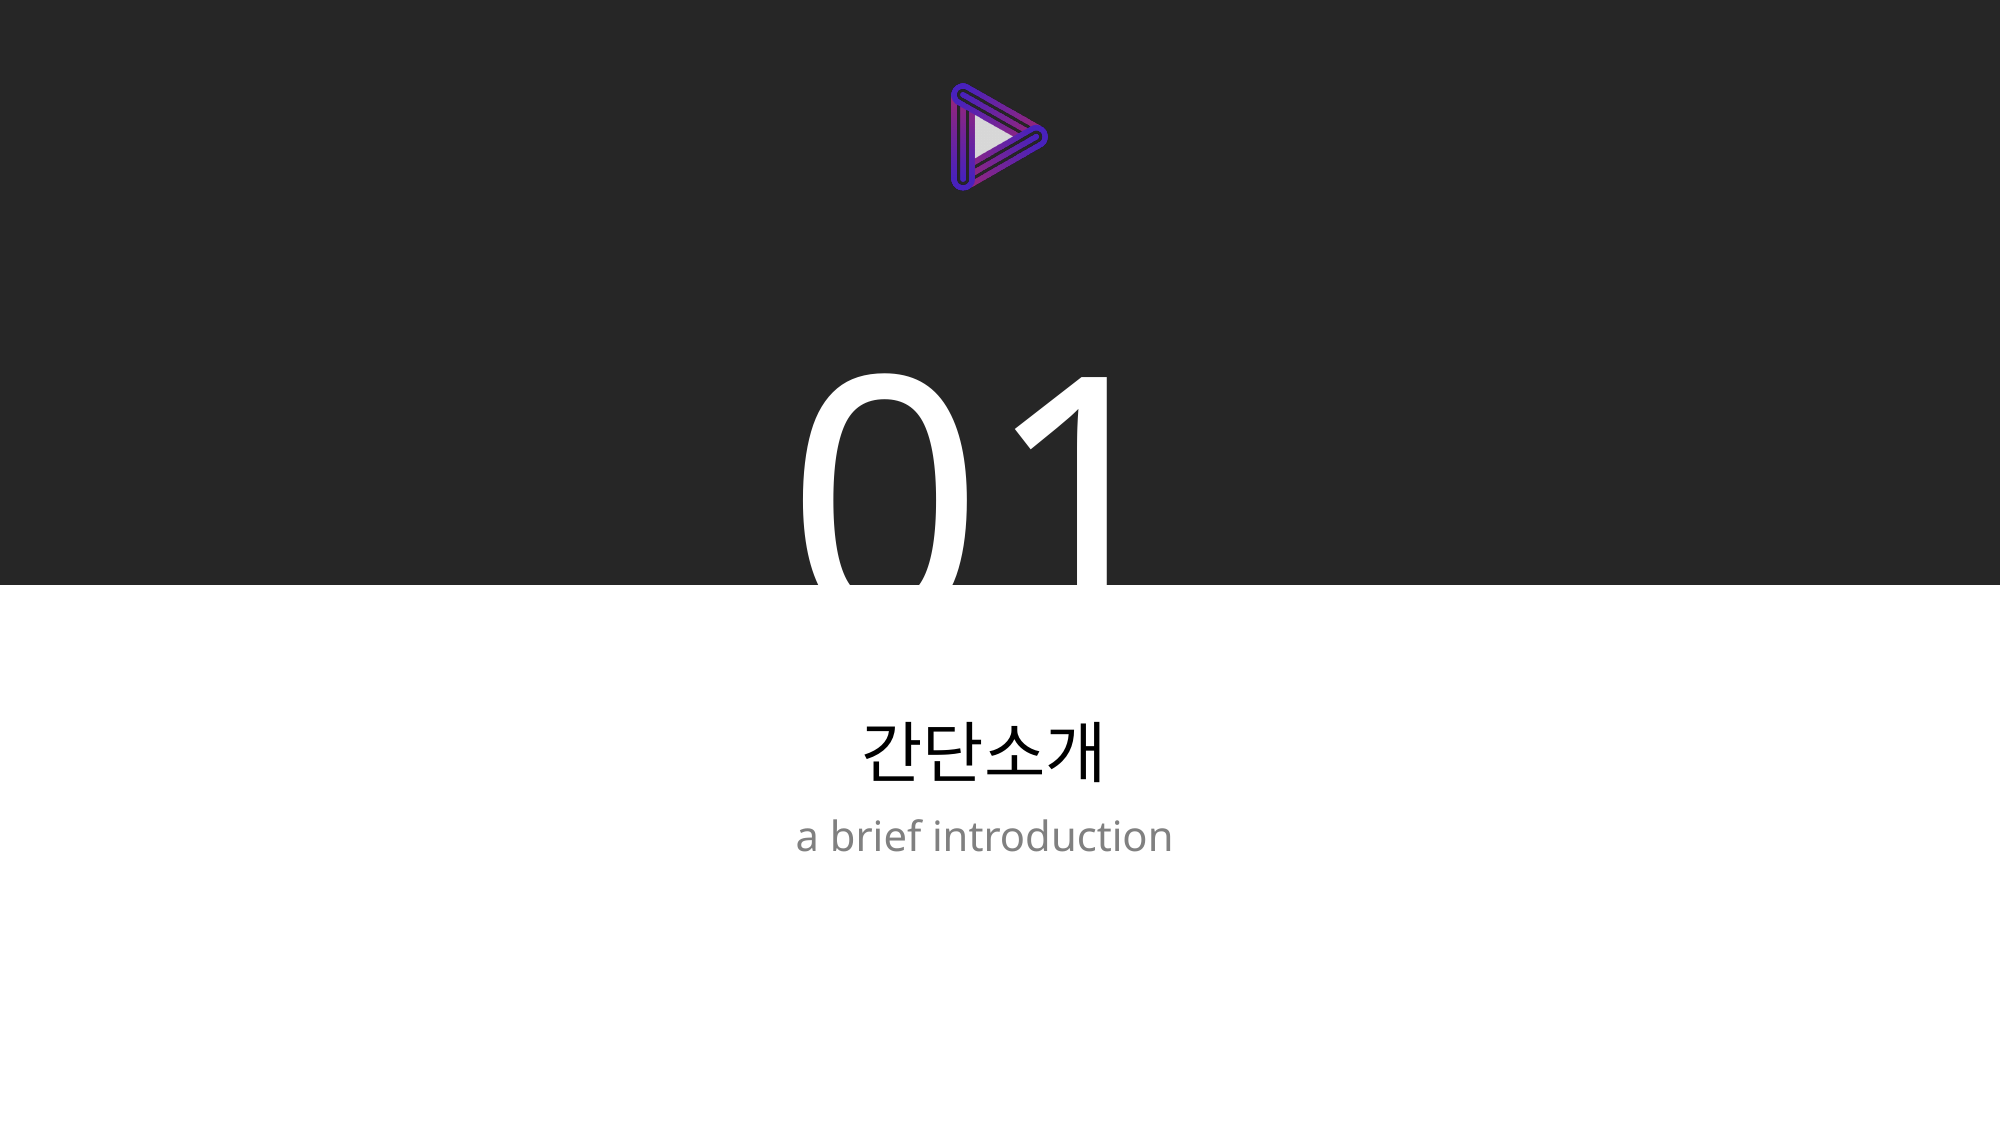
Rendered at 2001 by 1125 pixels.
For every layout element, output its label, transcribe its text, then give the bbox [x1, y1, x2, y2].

text_box 간단소개 [846, 706, 1123, 798]
text_box a brief introduction [780, 802, 1189, 868]
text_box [0, 0, 2000, 706]
